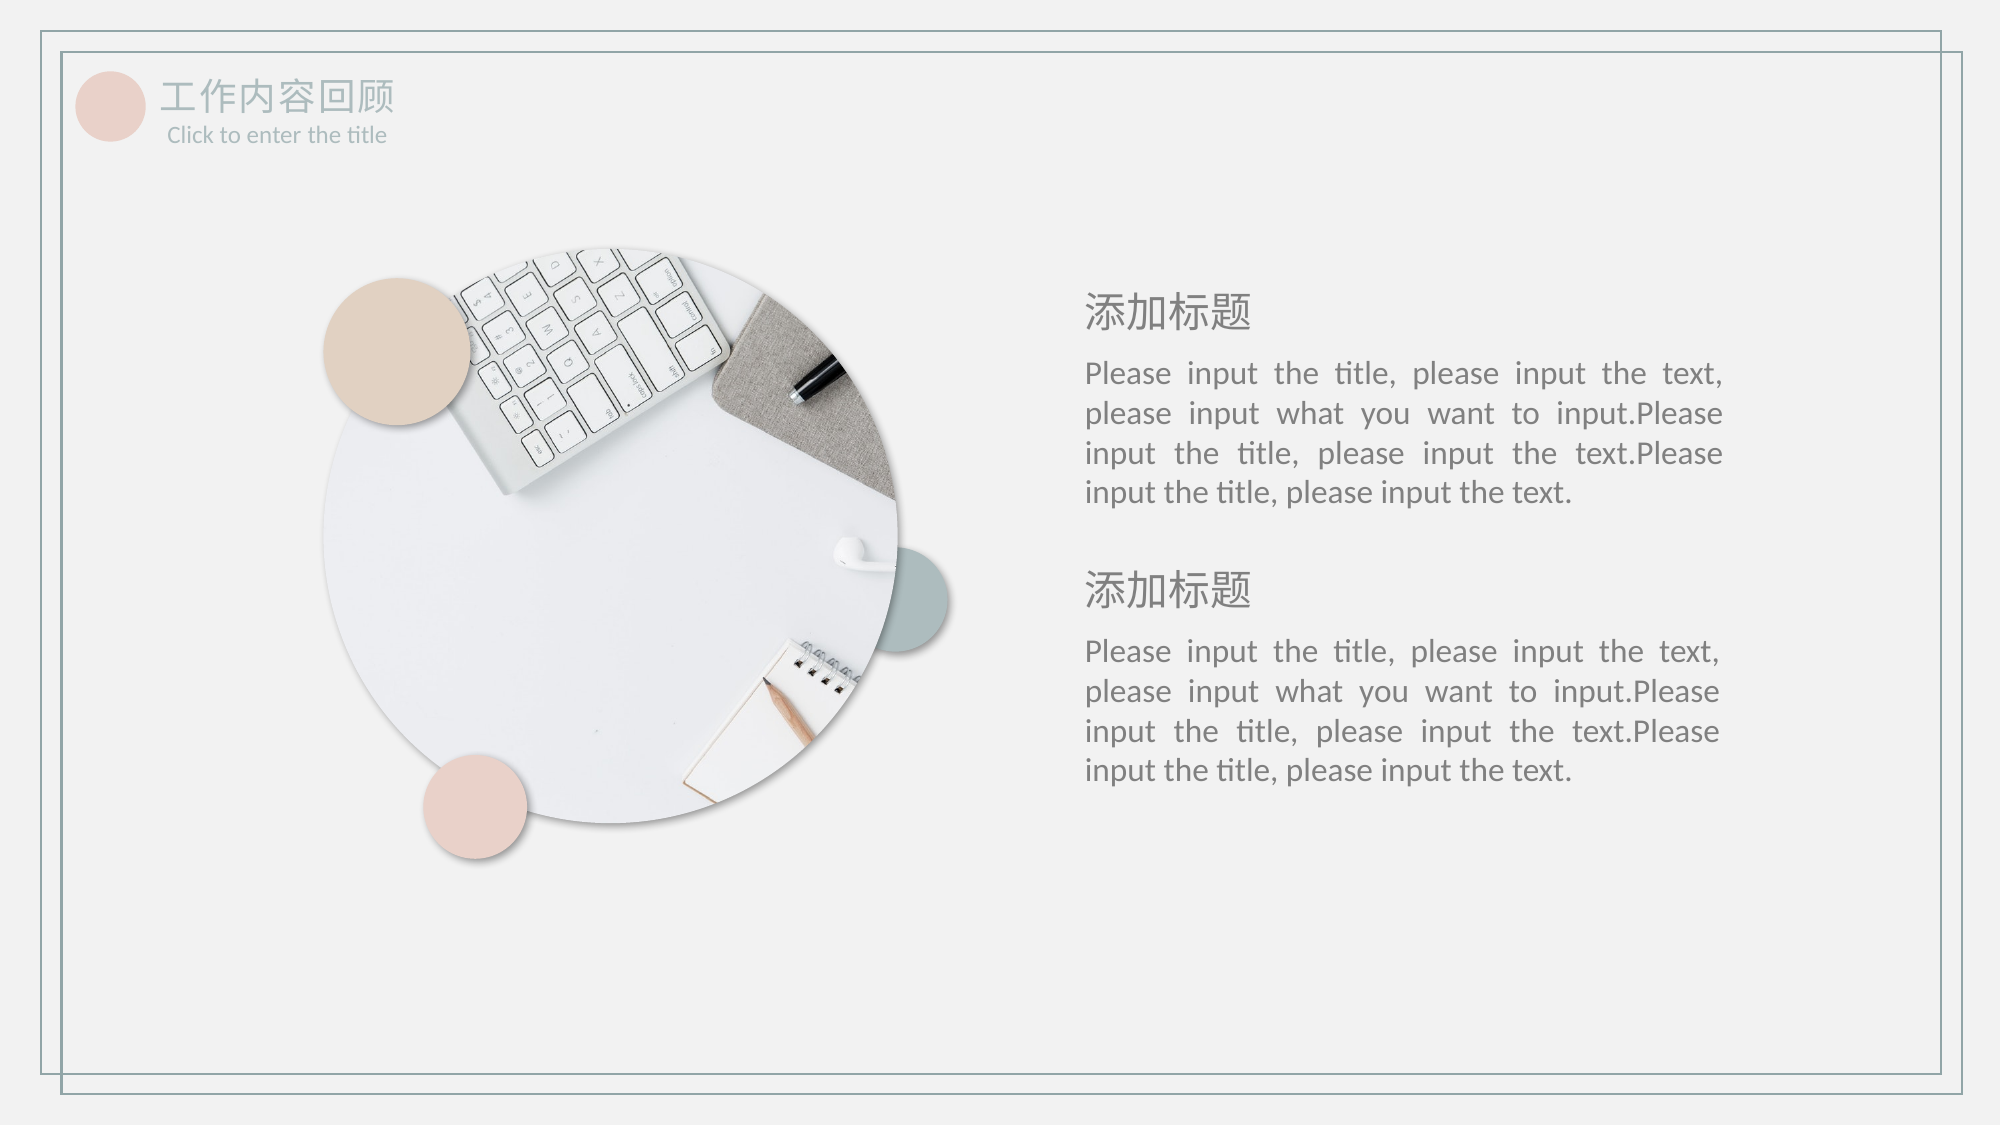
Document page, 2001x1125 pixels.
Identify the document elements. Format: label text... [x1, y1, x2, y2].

text_box Please input the title, please input the text, please input what you want to input.Please input the title, please input the text.Please input the title, please input the text. [1070, 621, 1736, 796]
text_box [422, 753, 529, 860]
text_box [322, 247, 899, 825]
text_box [322, 277, 472, 427]
text_box 添加标题 [1070, 278, 1355, 343]
text_box 工作内容回顾 Click to enter the title [128, 65, 428, 156]
text_box [40, 30, 1942, 1075]
text_box [74, 70, 128, 143]
text_box [60, 51, 1963, 1095]
text_box Please input the title, please input the text, please input what you want to input.Please input the title, please input the text.Please input the title, please input the text. [1069, 343, 1739, 518]
text_box 添加标题 [1070, 556, 1355, 621]
